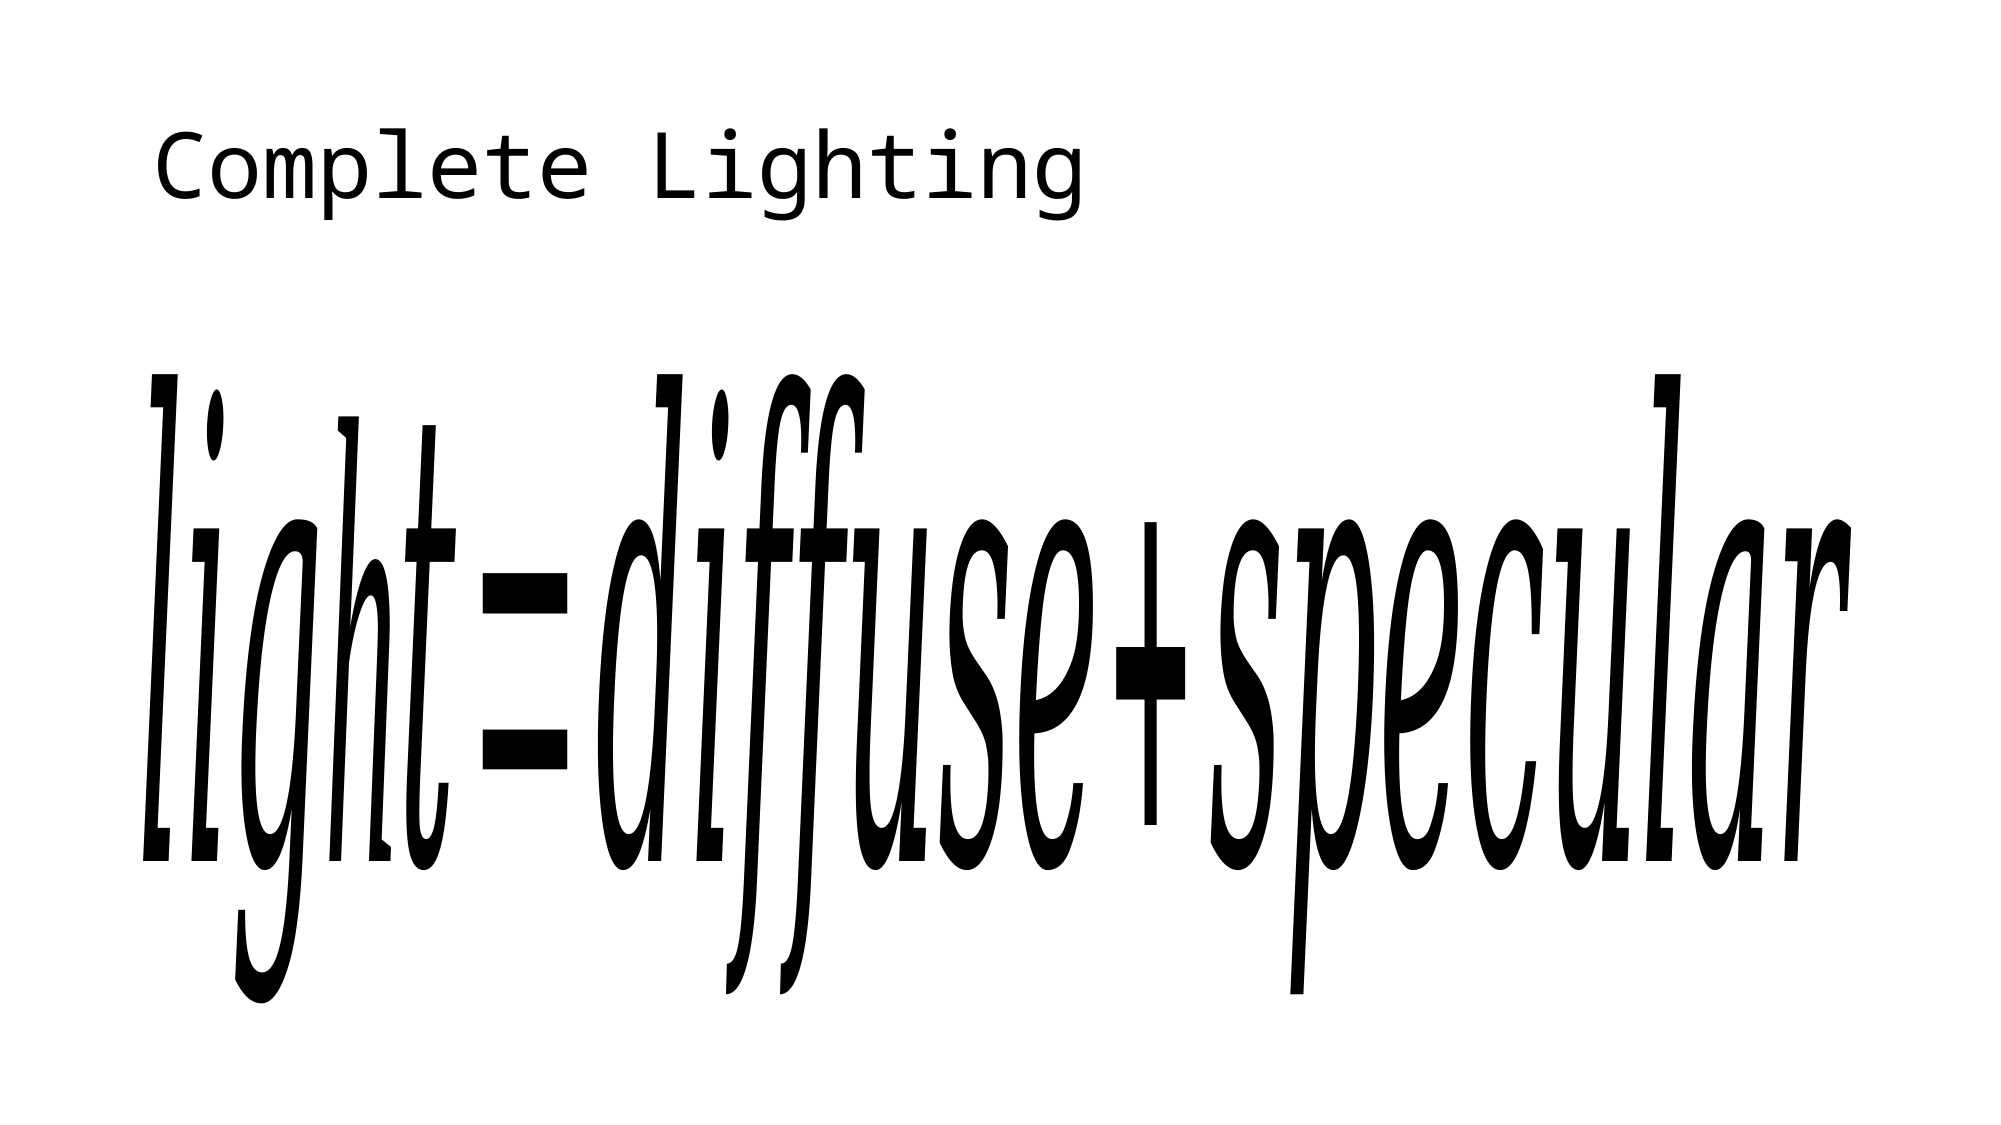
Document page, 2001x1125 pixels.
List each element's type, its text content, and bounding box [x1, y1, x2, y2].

title Complete Lighting [137, 59, 1863, 278]
